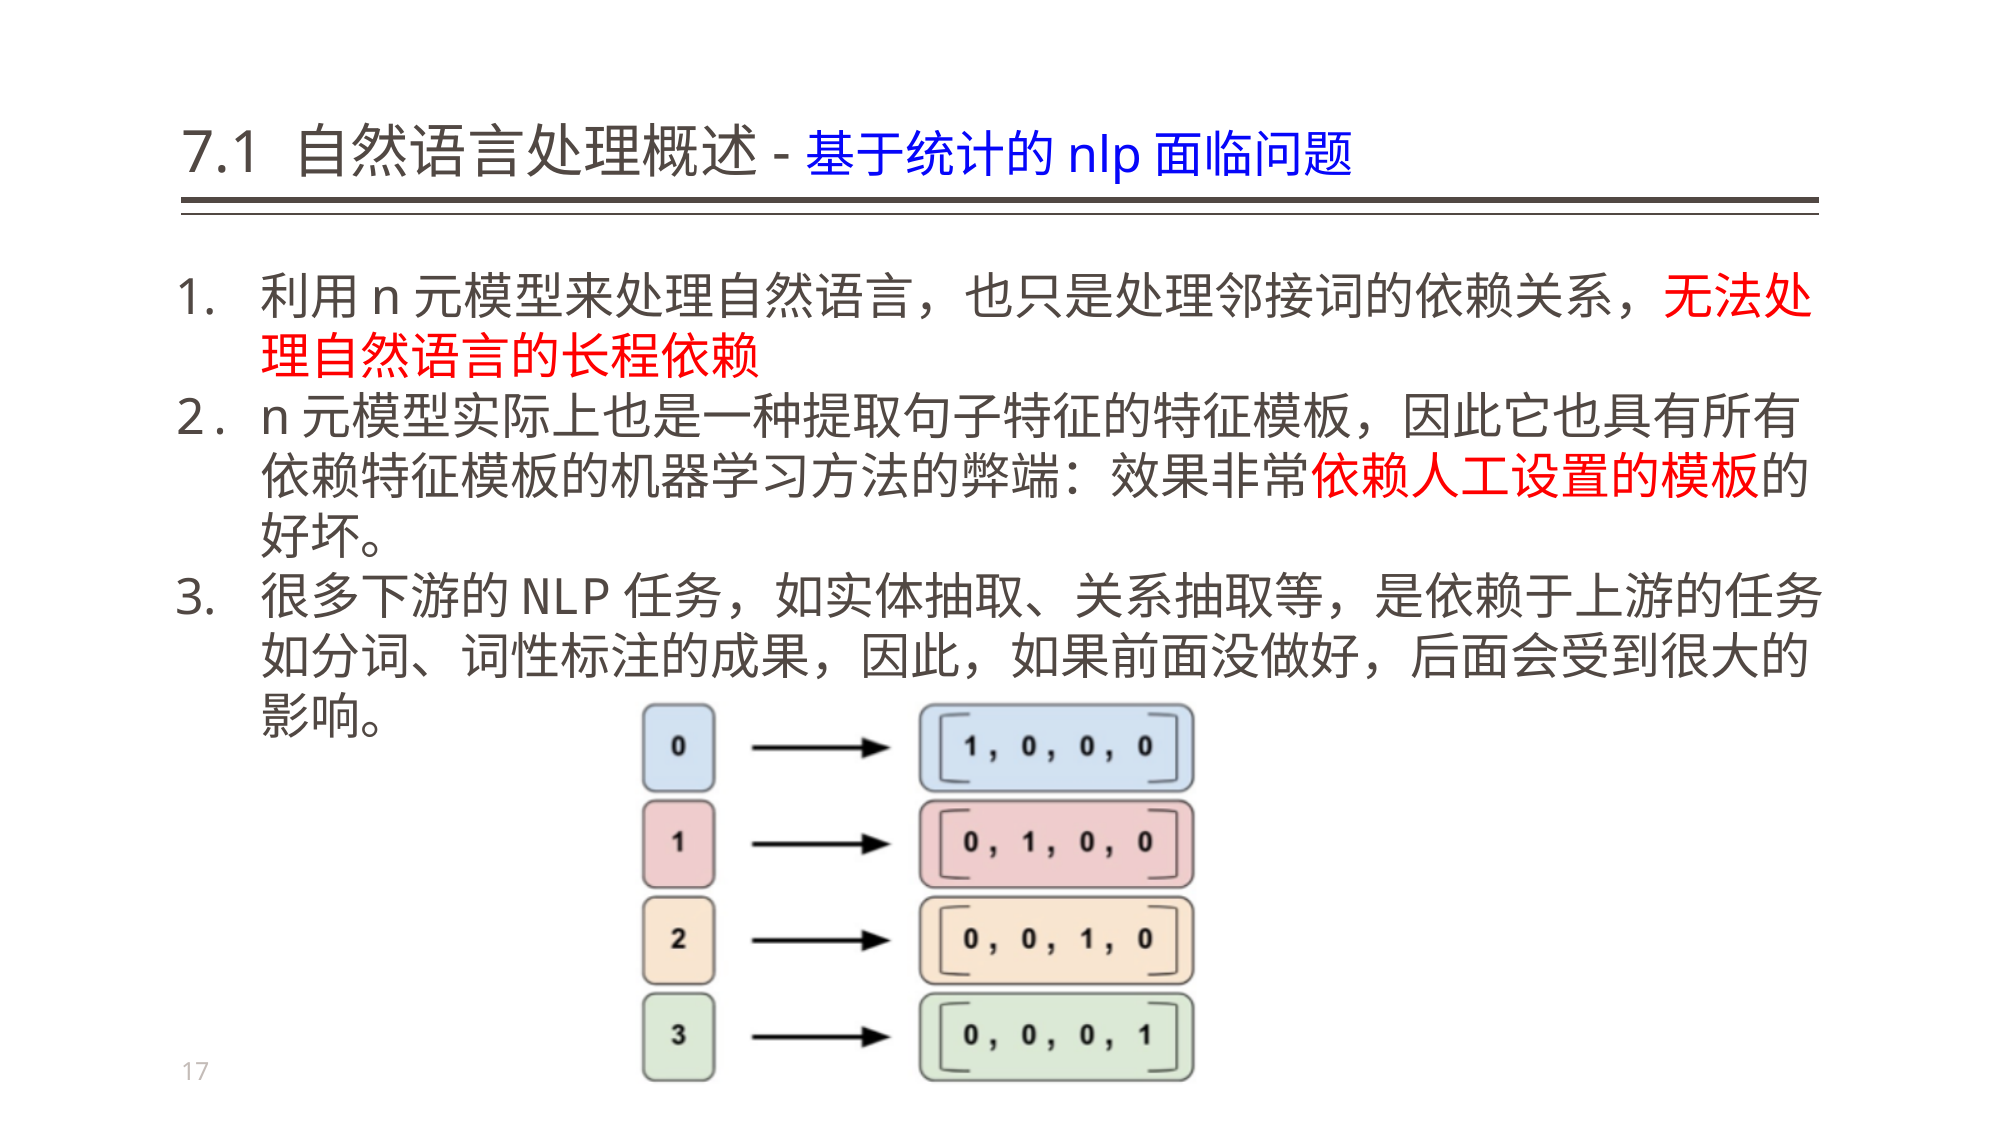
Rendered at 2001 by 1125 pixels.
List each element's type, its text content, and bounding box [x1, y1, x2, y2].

slide_number 17 [181, 1042, 481, 1103]
text_box 利用n元模型来处理自然语言，也只是处理邻接词的依赖关系，无法处理自然语言的长程依赖 n元模型实际上也是一种提取句子特征的特征模板，因此它也具有所有依赖特征模板的机器学习方法的弊端：效果非常依赖人工设置的模板的好坏。 很多下游的NLP任务，如实体抽取、关系抽取等，是依赖于上游的任务如分词、词性标注的成果，因此，如果前面没做好，后面会受到很大的影响。 [160, 257, 1863, 1032]
title 7.1 自然语言处理概述-基于统计的nlp面临问题 [181, 12, 1819, 193]
picture [621, 688, 1204, 1087]
